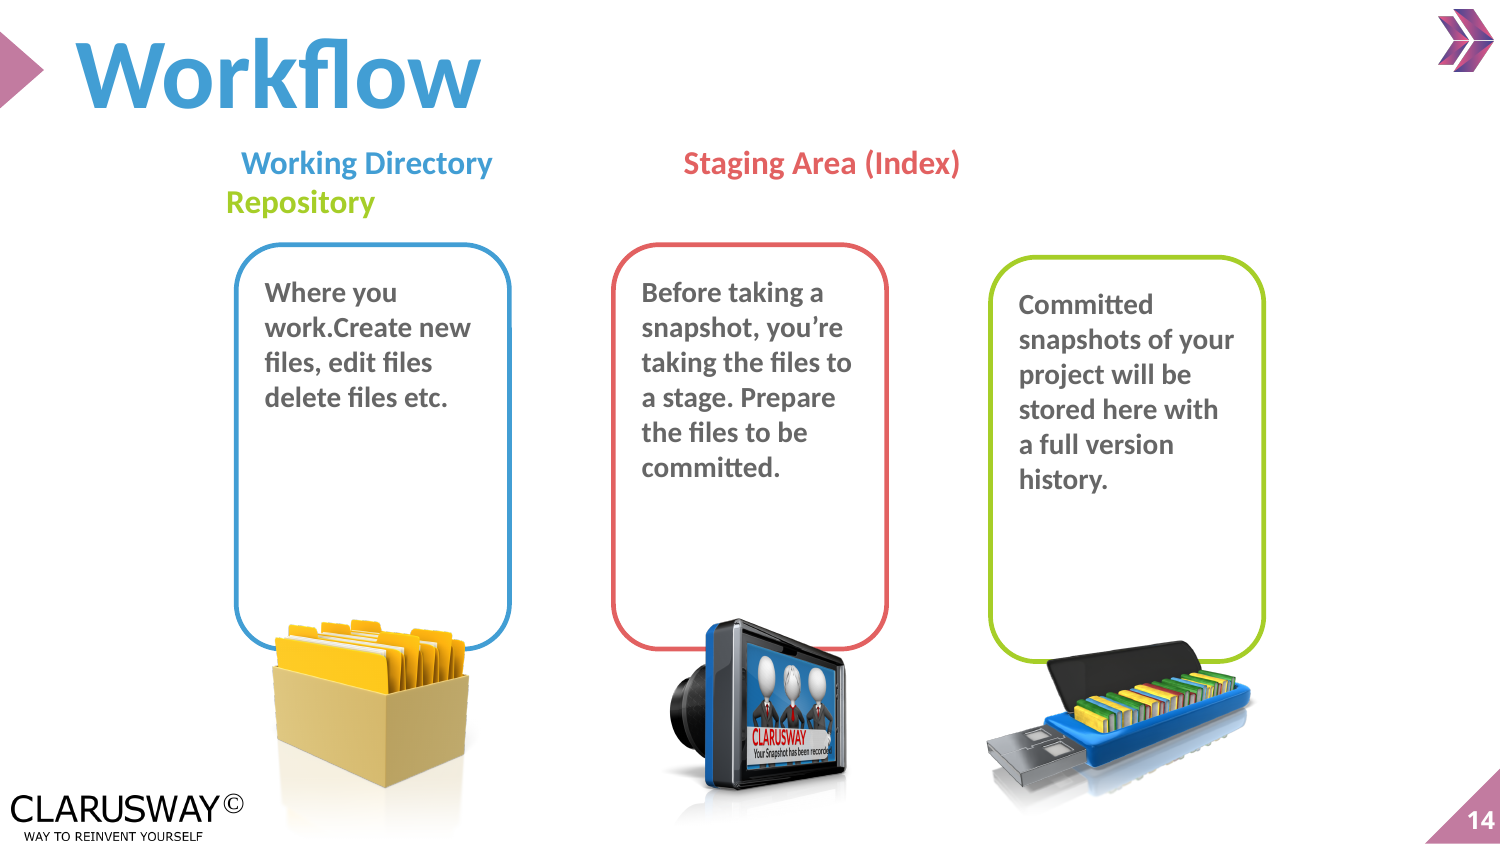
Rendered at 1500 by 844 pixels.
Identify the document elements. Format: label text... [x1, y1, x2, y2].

title Workflow [75, 31, 1001, 210]
picture [11, 795, 220, 841]
text_box Committed snapshots of your project will be stored here with a full version history. [990, 257, 1264, 637]
picture [1438, 9, 1494, 72]
picture [981, 638, 1262, 817]
text_box Before taking a snapshot, you’re taking the files to a stage. Prepare the files to be committed. [613, 244, 887, 641]
slide_number ‹#› [1461, 809, 1496, 839]
picture [256, 614, 489, 841]
list Working Directory Staging Area (Index) Repository [226, 143, 1264, 237]
picture [636, 614, 864, 841]
text_box Where you work.Create new files, edit files delete files etc. [236, 244, 510, 638]
